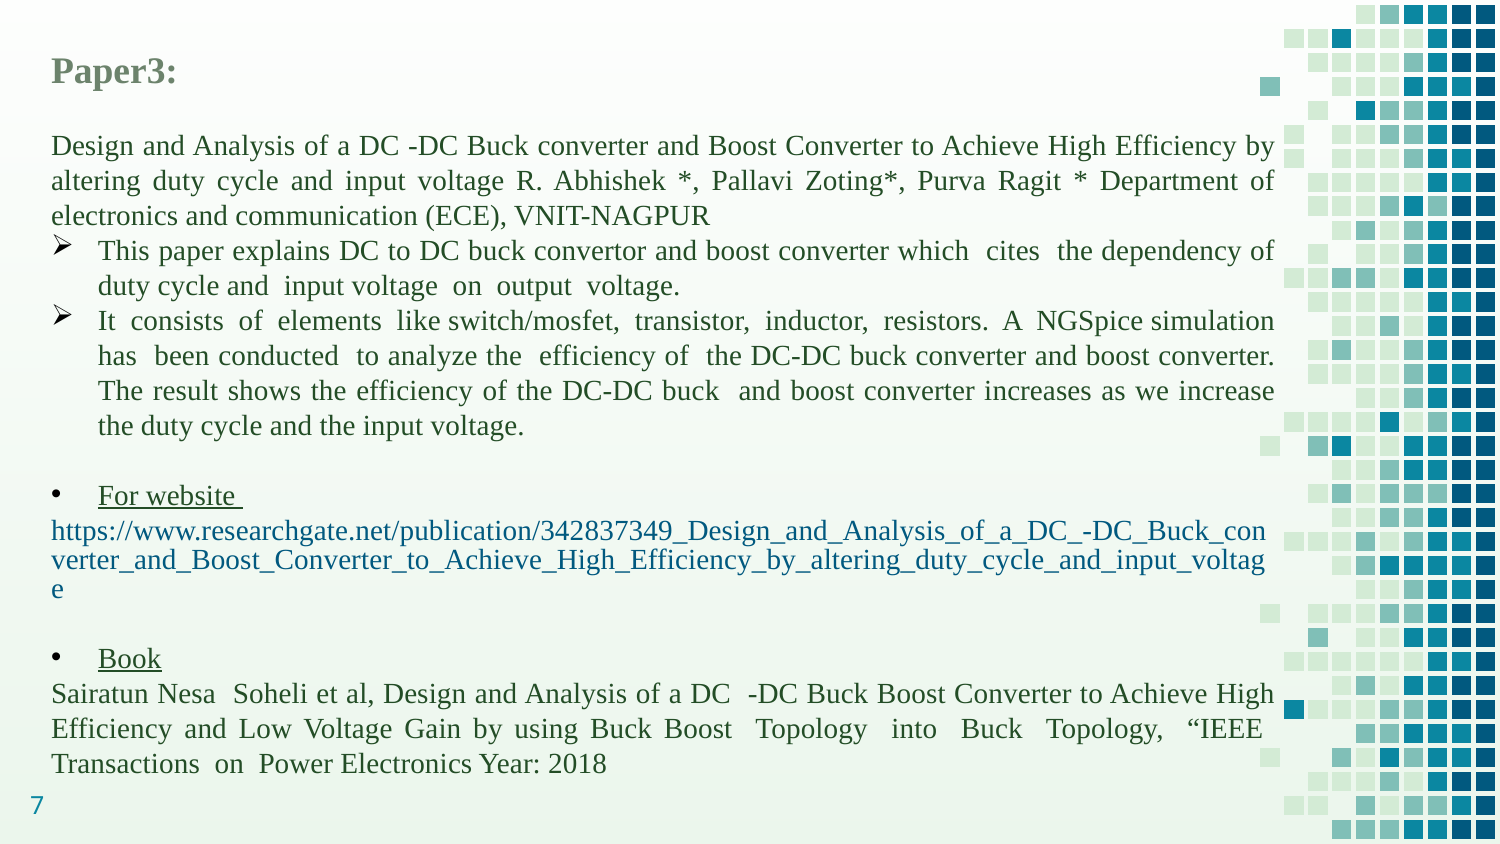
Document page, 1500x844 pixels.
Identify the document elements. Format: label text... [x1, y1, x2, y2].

text_box Paper3: Design and Analysis of a DC -DC Buck converter and Boost Converter to Achieve High Efficiency by altering duty cycle and input voltage R. Abhishek *, Pallavi Zoting*, Purva Ragit * Department of electronics and communication (ECE), VNIT-NAGPUR This paper explains DC to DC buck convertor and boost converter which cites the dependency of duty cycle and input voltage on output voltage. It consists of elements like switch/mosfet, transistor, inductor, resistors. A NGSpice simulation has been conducted to analyze the efficiency of the DC-DC buck converter and boost converter. The result shows the efficiency of the DC-DC buck and boost converter increases as we increase the duty cycle and the input voltage. For website https://www.researchgate.net/publication/342837349_Design_and_Analysis_of_a_DC_-DC_Buck_converter_and_Boost_Converter_to_Achieve_High_Efficiency_by_altering_duty_cycle_and_input_voltage Book Sairatun Nesa Soheli et al, Design and Analysis of a DC -DC Buck Boost Converter to Achieve High Efficiency and Low Voltage Gain by using Buck Boost Topology into Buck Topology, “IEEE Transactions on Power Electronics Year: 2018 [36, 39, 1292, 729]
slide_number 7 [15, 774, 105, 839]
